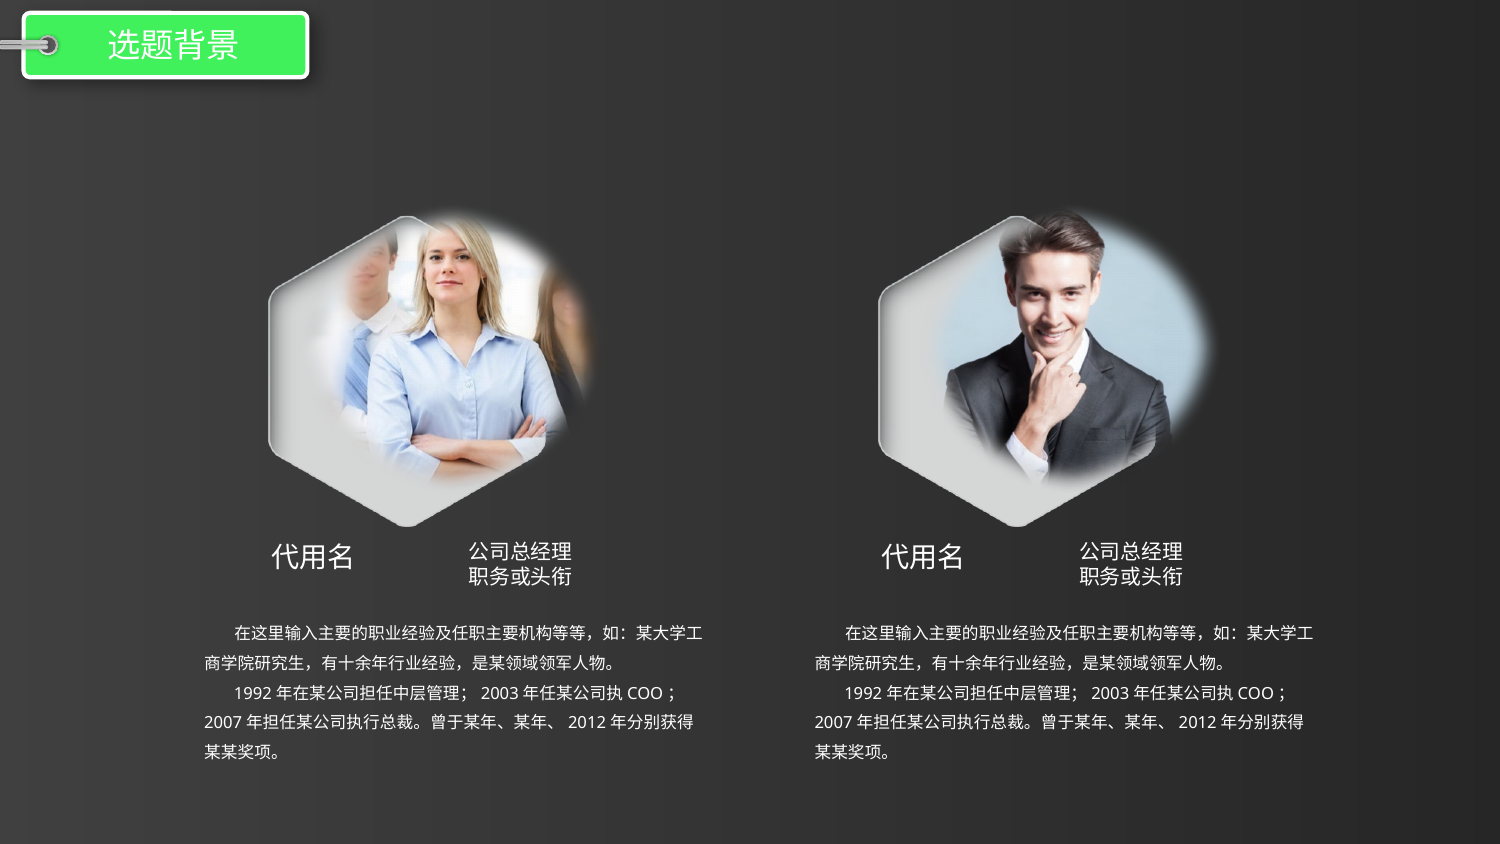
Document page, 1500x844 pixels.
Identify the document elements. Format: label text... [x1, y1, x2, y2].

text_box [38, 35, 58, 55]
text_box 在这里输入主要的职业经验及任职主要机构等等，如：某大学工商学院研究生，有十余年行业经验，是某领域领军人物。 1992年在某公司担任中层管理；2003年任某公司执COO；2007年担任某公司执行总裁。曾于某年、某年、2012年分别获得某某奖项。 [799, 605, 1336, 770]
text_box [0, 40, 48, 49]
text_box 代用名 [256, 553, 453, 581]
text_box 公司总经理 职务或头衔 [453, 531, 613, 596]
picture [834, 189, 1225, 553]
text_box 公司总经理 职务或头衔 [1064, 531, 1223, 596]
text_box 在这里输入主要的职业经验及任职主要机构等等，如：某大学工商学院研究生，有十余年行业经验，是某领域领军人物。 1992年在某公司担任中层管理；2003年任某公司执COO；2007年担任某公司执行总裁。曾于某年、某年、2012年分别获得某某奖项。 [189, 605, 725, 770]
text_box 代用名 [867, 553, 1064, 581]
picture [224, 189, 609, 553]
text_box [22, 11, 309, 79]
text_box 选题背景 [39, 17, 308, 72]
